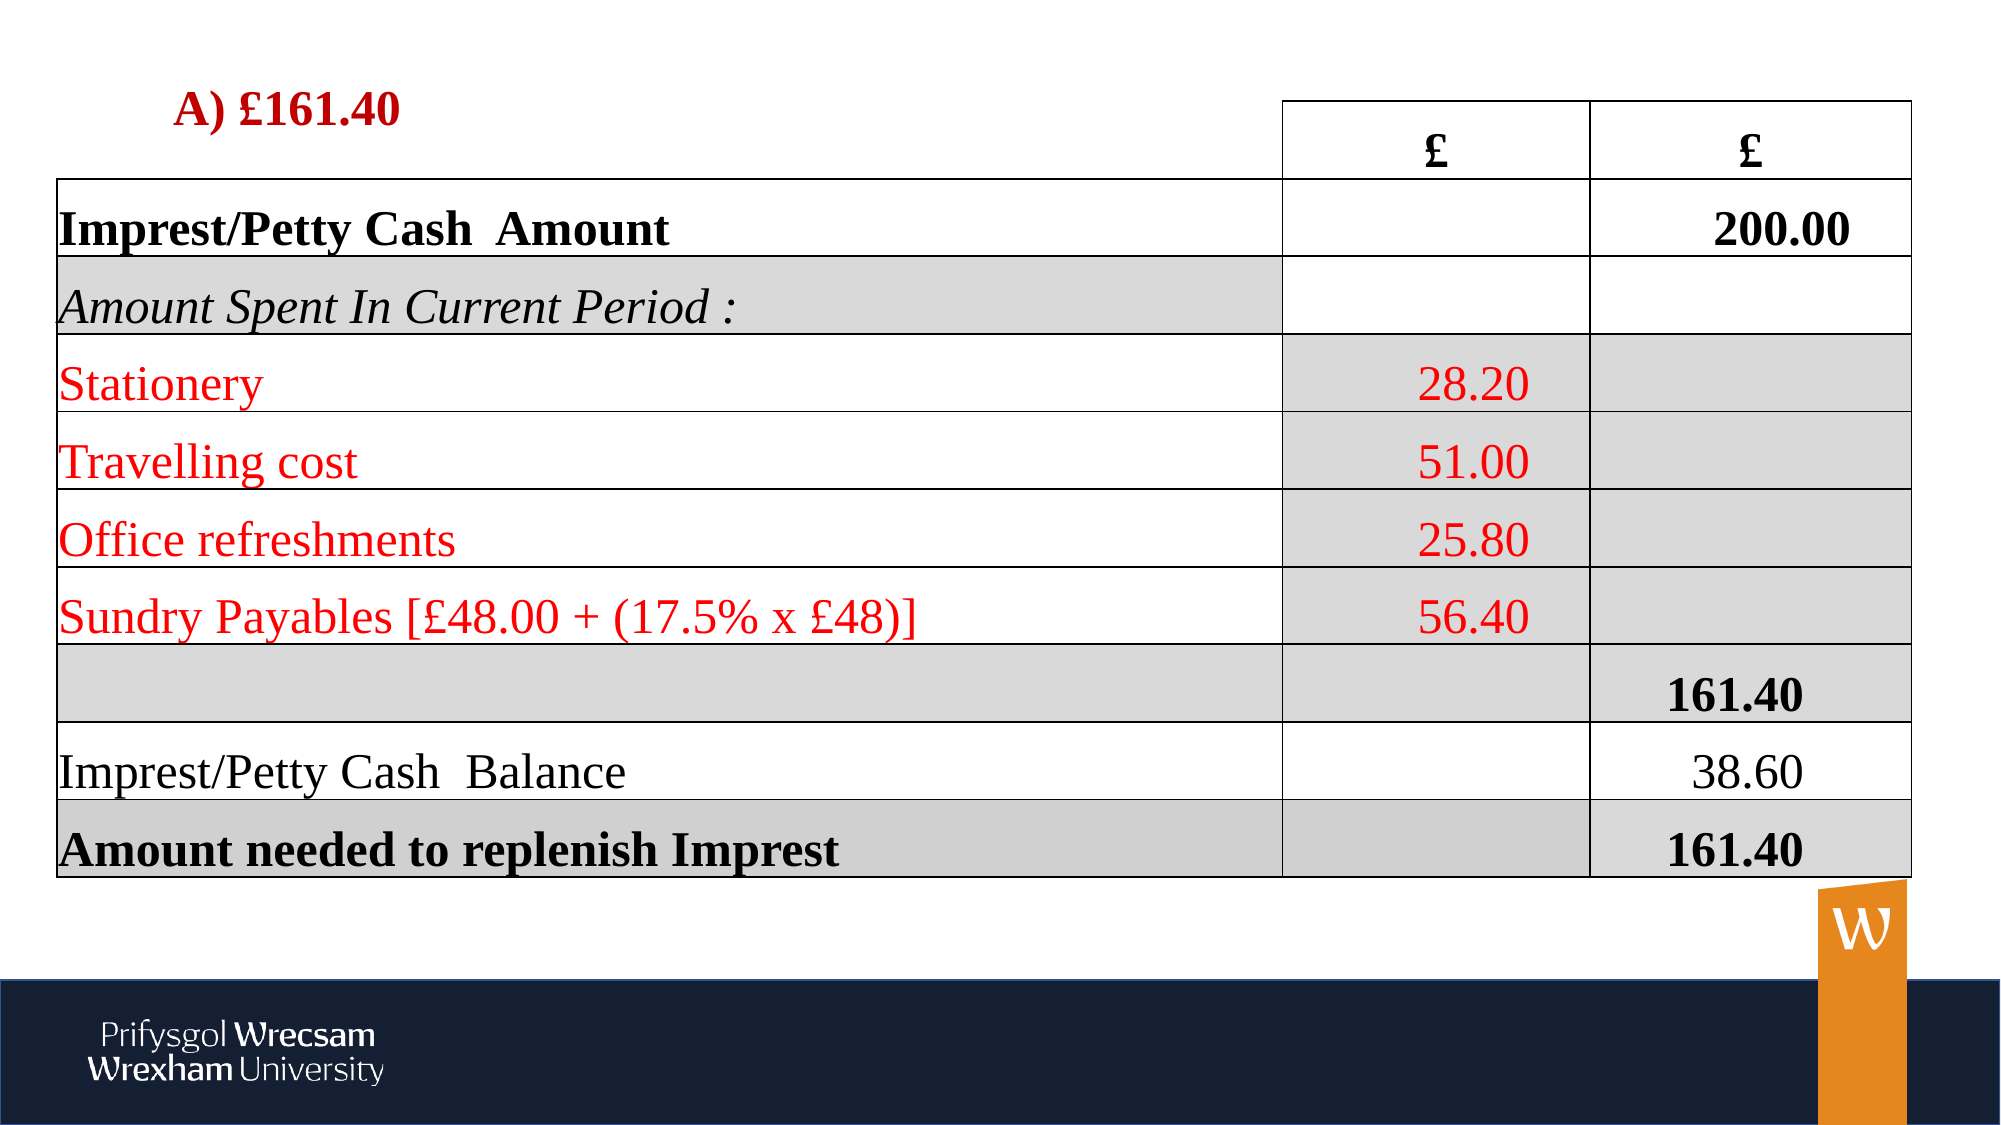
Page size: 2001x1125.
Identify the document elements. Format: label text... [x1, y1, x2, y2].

table_cell 56.40 [1283, 568, 1589, 643]
table_cell [1591, 412, 1911, 488]
table_cell [58, 645, 1282, 721]
table_cell [1591, 257, 1911, 333]
table_cell [1283, 180, 1589, 255]
table_cell Travelling cost [58, 412, 1282, 488]
table_cell [1283, 800, 1589, 876]
table_header £ [1283, 102, 1589, 178]
table_cell 28.20 [1283, 335, 1589, 411]
table_cell [1591, 490, 1911, 566]
table_cell Stationery [58, 335, 1282, 411]
table_cell 200.00 [1591, 180, 1911, 255]
table_cell 25.80 [1283, 490, 1589, 566]
table_cell Imprest/Petty Cash Balance [58, 723, 1282, 799]
table_cell Amount needed to replenish Imprest [58, 800, 1282, 876]
table_cell Office refreshments [58, 490, 1282, 566]
text_box A) £161.40 [158, 67, 416, 101]
table_header [57, 101, 1282, 178]
picture [1818, 879, 1907, 1125]
table_cell Sundry Payables [£48.00 + (17.5% x £48)] [58, 568, 1282, 643]
table_cell 38.60 [1591, 723, 1911, 799]
table_header £ [1591, 102, 1911, 178]
table_cell Imprest/Petty Cash Amount [58, 180, 1282, 255]
table_cell [1283, 257, 1589, 333]
table_cell [1591, 335, 1911, 411]
table_cell [1591, 568, 1911, 643]
table_cell 161.40 [1591, 800, 1911, 876]
table_cell [1283, 723, 1589, 799]
table_cell Amount Spent In Current Period : [58, 257, 1282, 333]
table_cell 51.00 [1283, 412, 1589, 488]
table_cell [1283, 645, 1589, 721]
table_cell 161.40 [1591, 645, 1911, 721]
